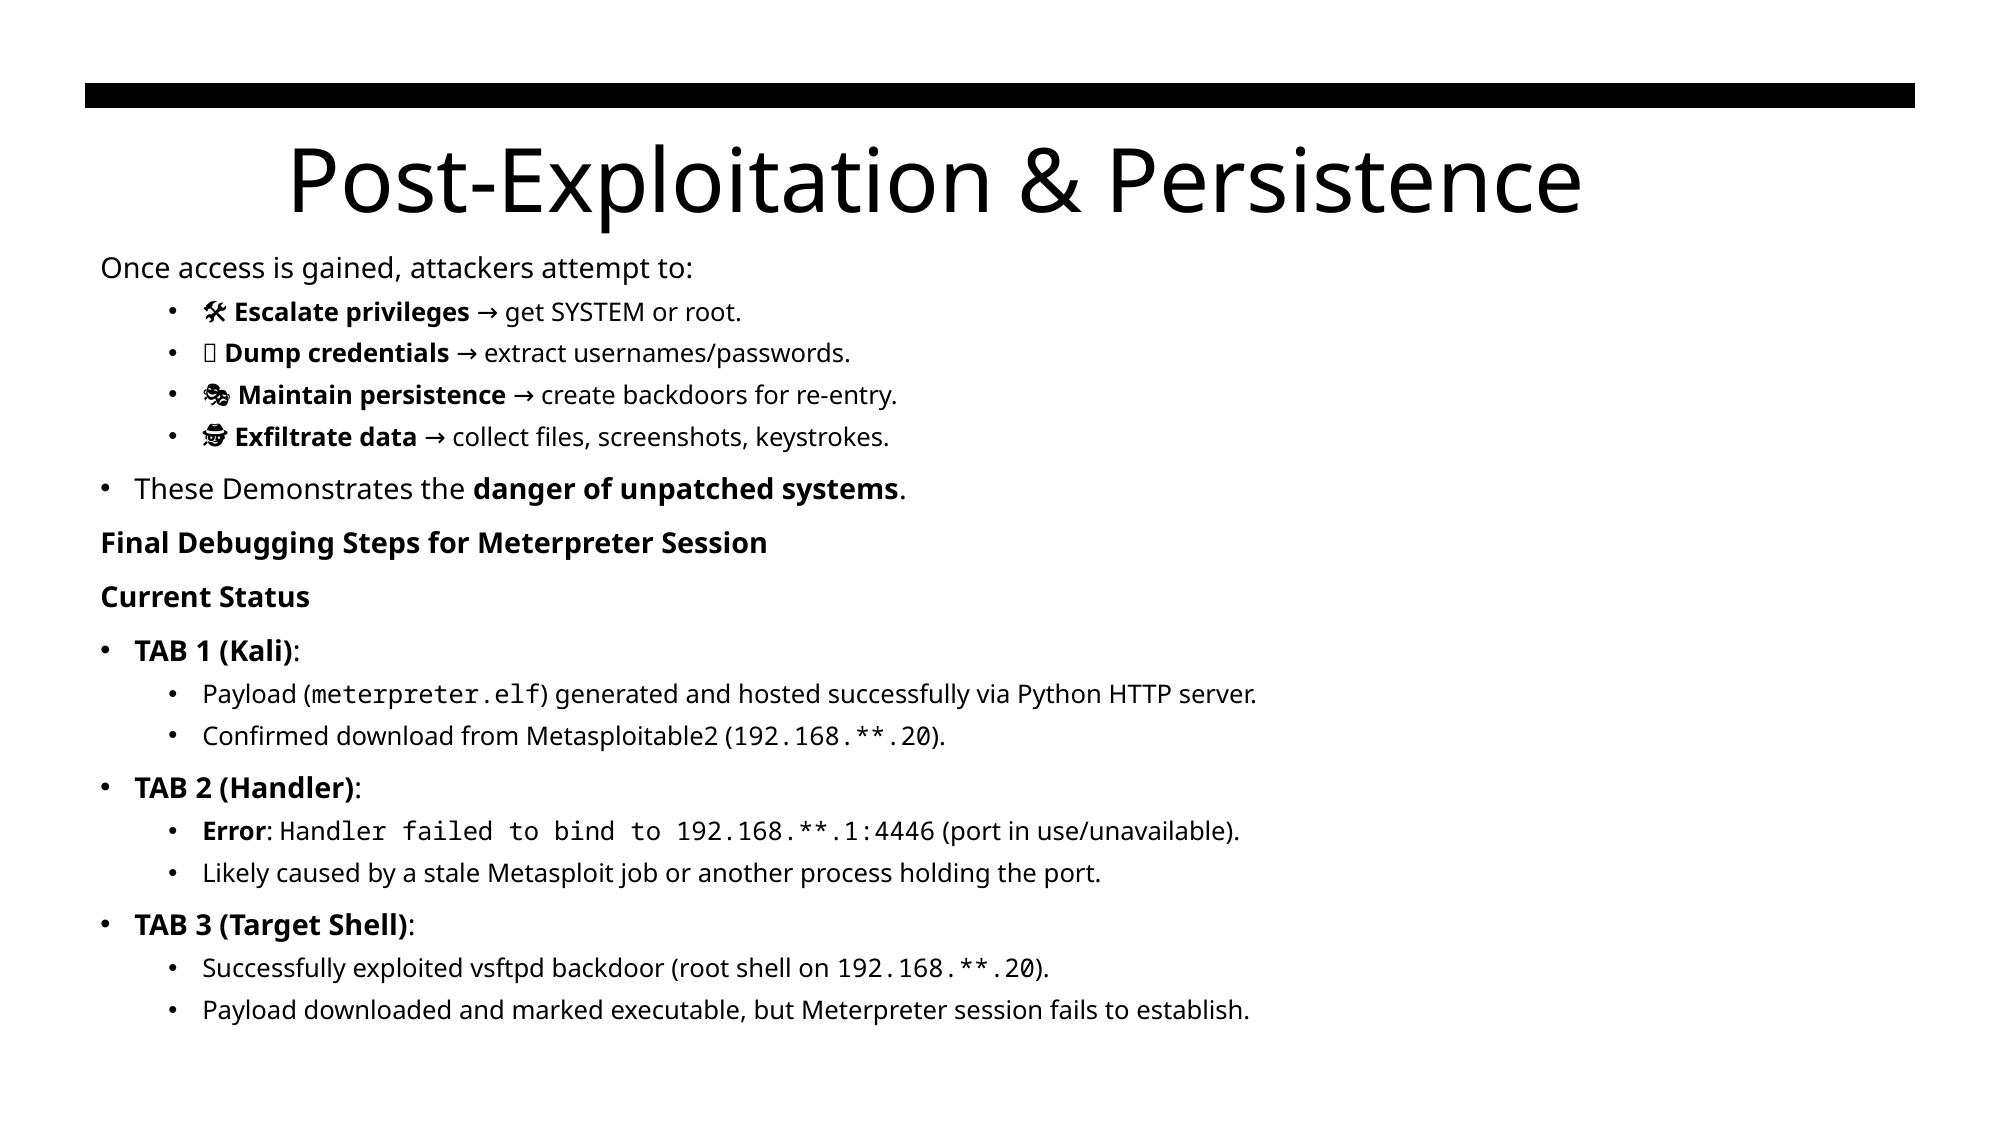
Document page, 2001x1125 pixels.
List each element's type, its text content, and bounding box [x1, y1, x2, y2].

title Post-Exploitation & Persistence [271, 115, 1652, 238]
list Once access is gained, attackers attempt to: 🛠 Escalate privileges → get SYSTEM or root. 📂 Dump credentials → extract usernames/passwords. 🎭 Maintain persistence → create backdoors for re-entry. 🕵️ Exfiltrate data → collect files, screenshots, keystrokes. These Demonstrates the danger of unpatched systems. Final Debugging Steps for Meterpreter Session Current Status TAB 1 (Kali): Payload (meterpreter.elf) generated and hosted successfully via Python HTTP server. Confirmed download from Metasploitable2 (192.168.**.20). TAB 2 (Handler): Error: Handler failed to bind to 192.168.**.1:4446 (port in use/unavailable). Likely caused by a stale Metasploit job or another process holding the port. TAB 3 (Target Shell): Successfully exploited vsftpd backdoor (root shell on 192.168.**.20). Payload downloaded and marked executable, but Meterpreter session fails to establish. [85, 239, 1916, 1041]
